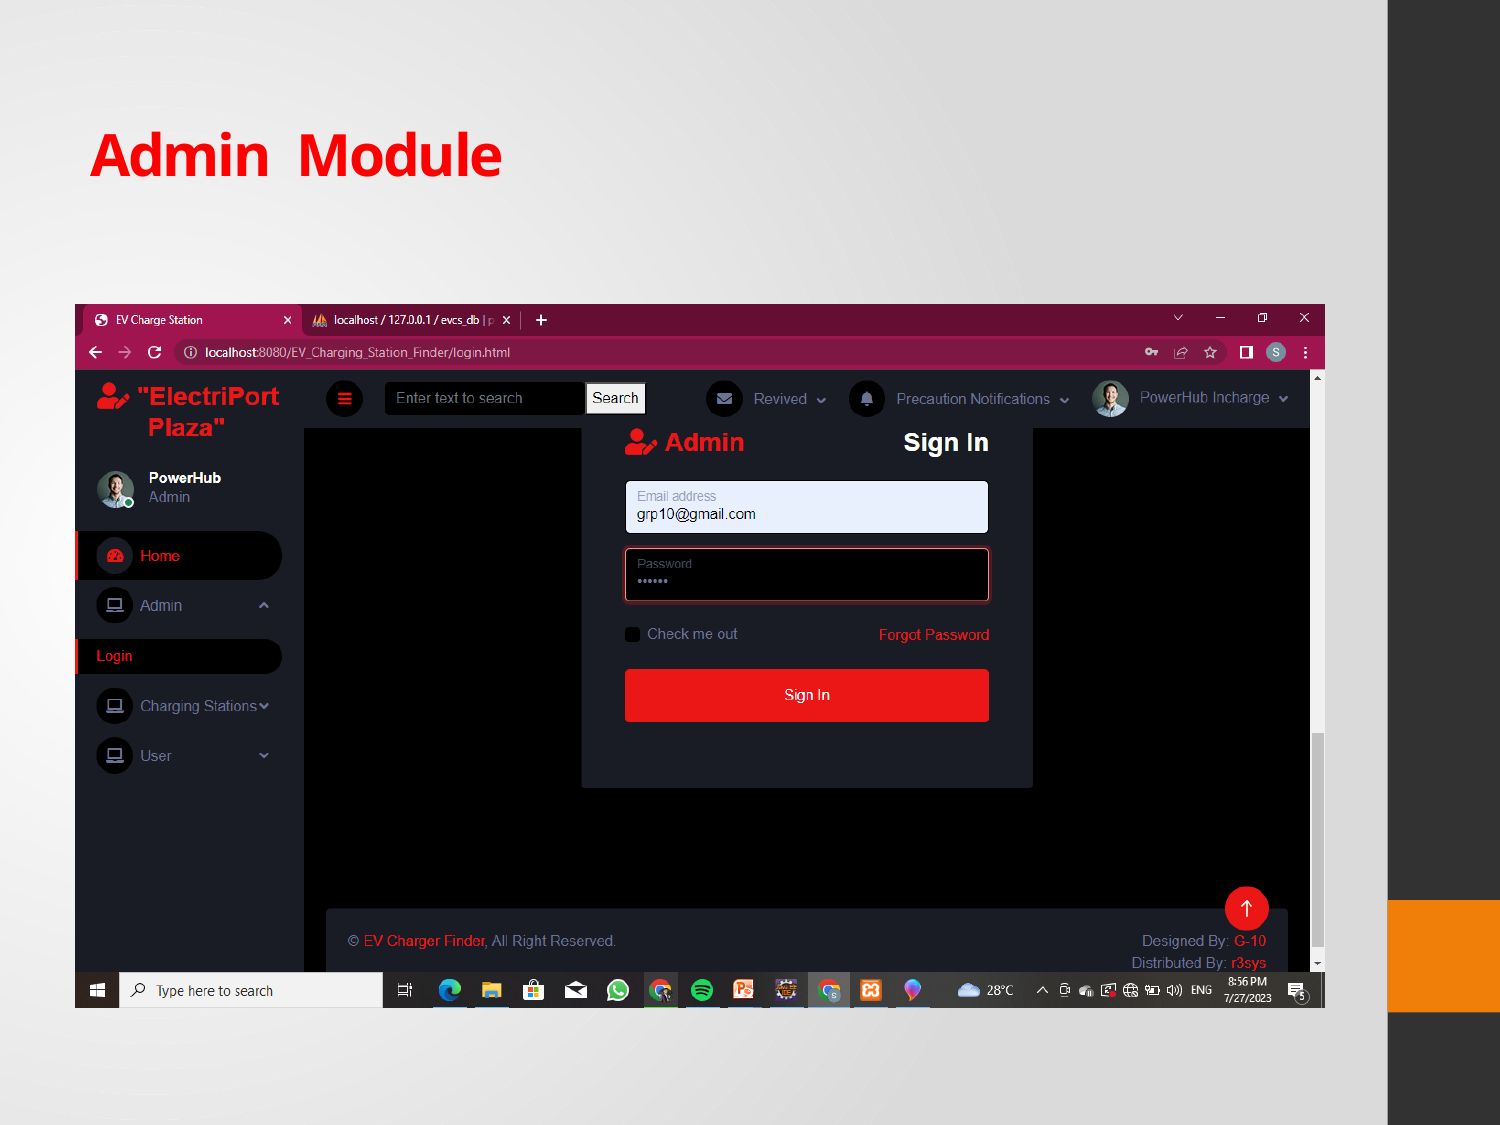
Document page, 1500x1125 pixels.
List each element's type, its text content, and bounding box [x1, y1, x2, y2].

title Admin Module [75, 102, 1325, 203]
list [74, 304, 1326, 1009]
